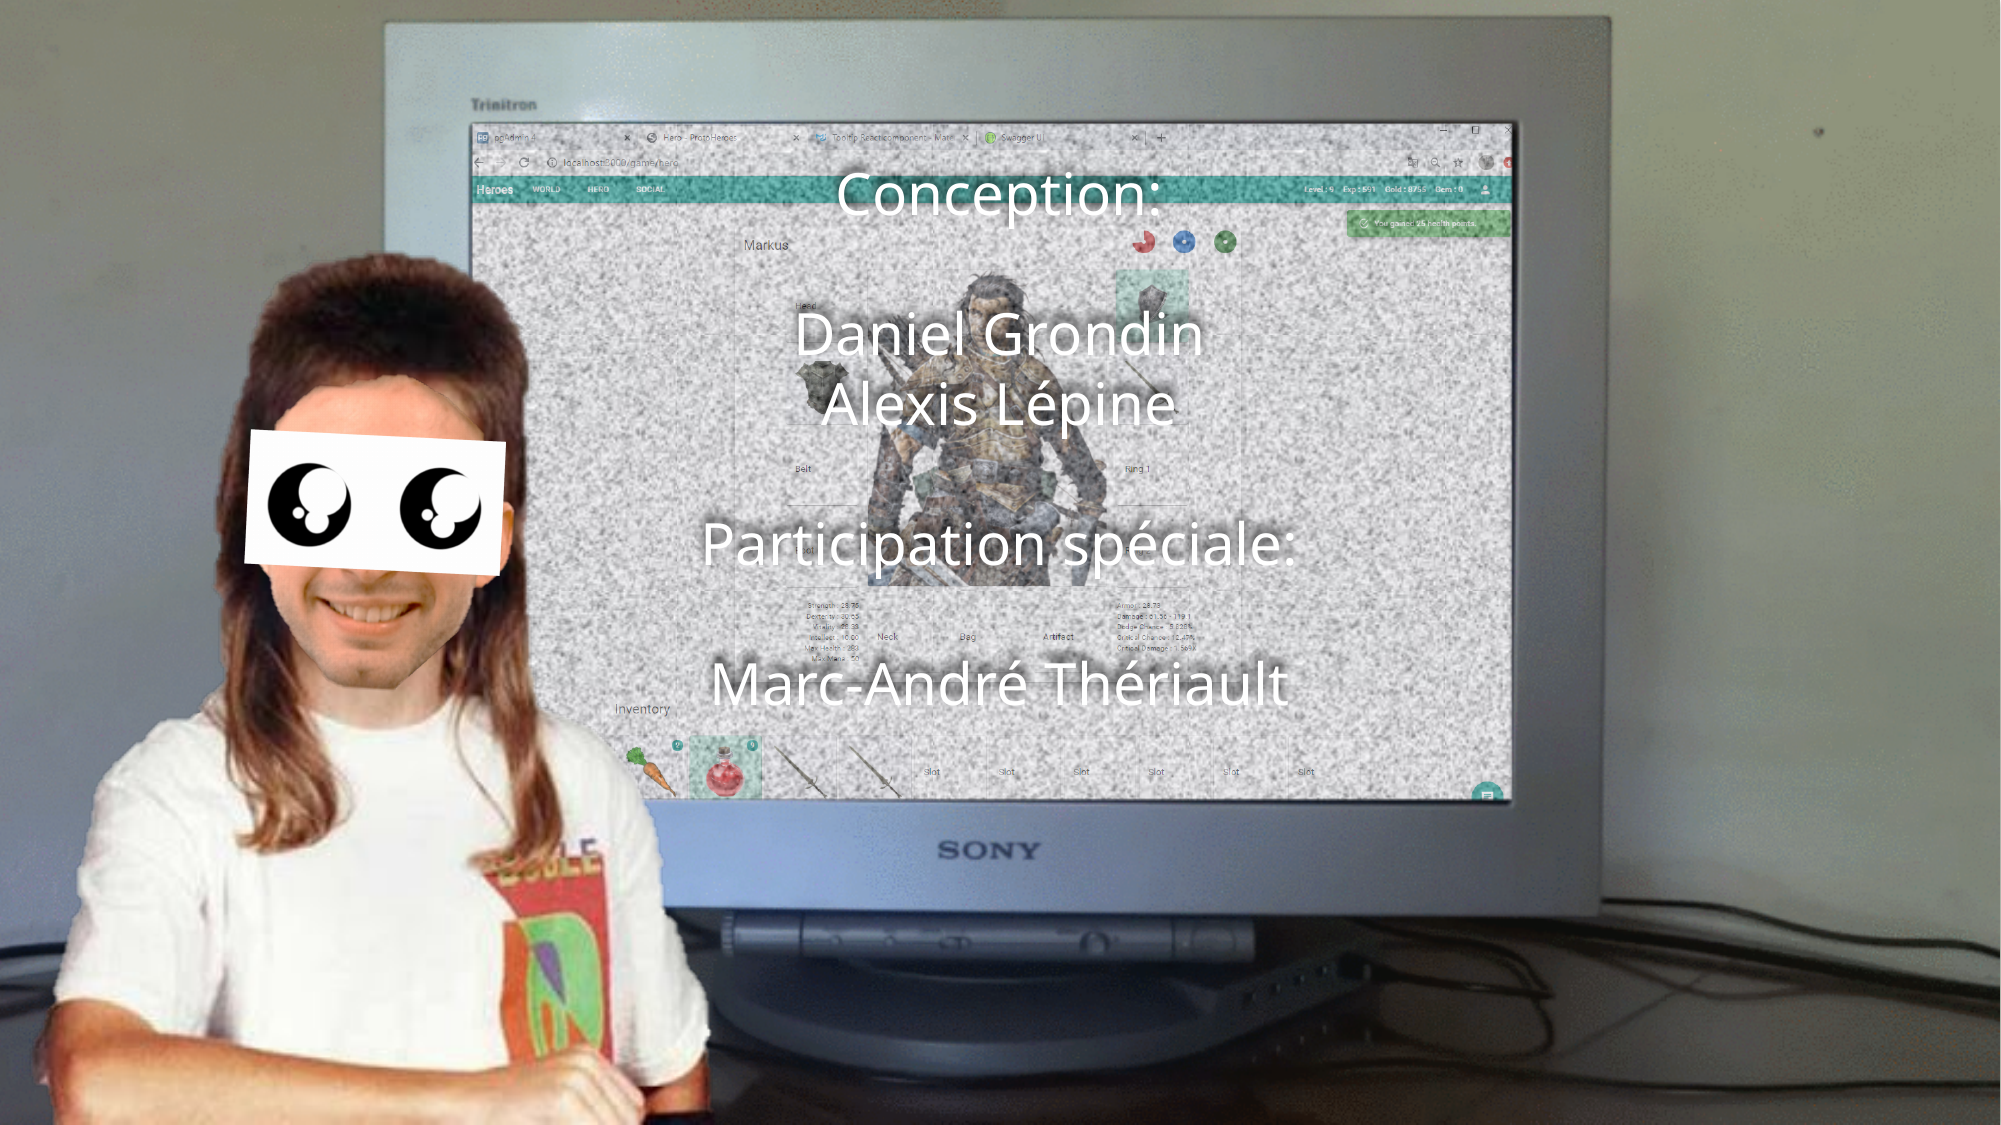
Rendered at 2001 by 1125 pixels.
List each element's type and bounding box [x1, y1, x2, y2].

picture [246, 434, 504, 570]
text_box [0, 0, 2000, 1125]
